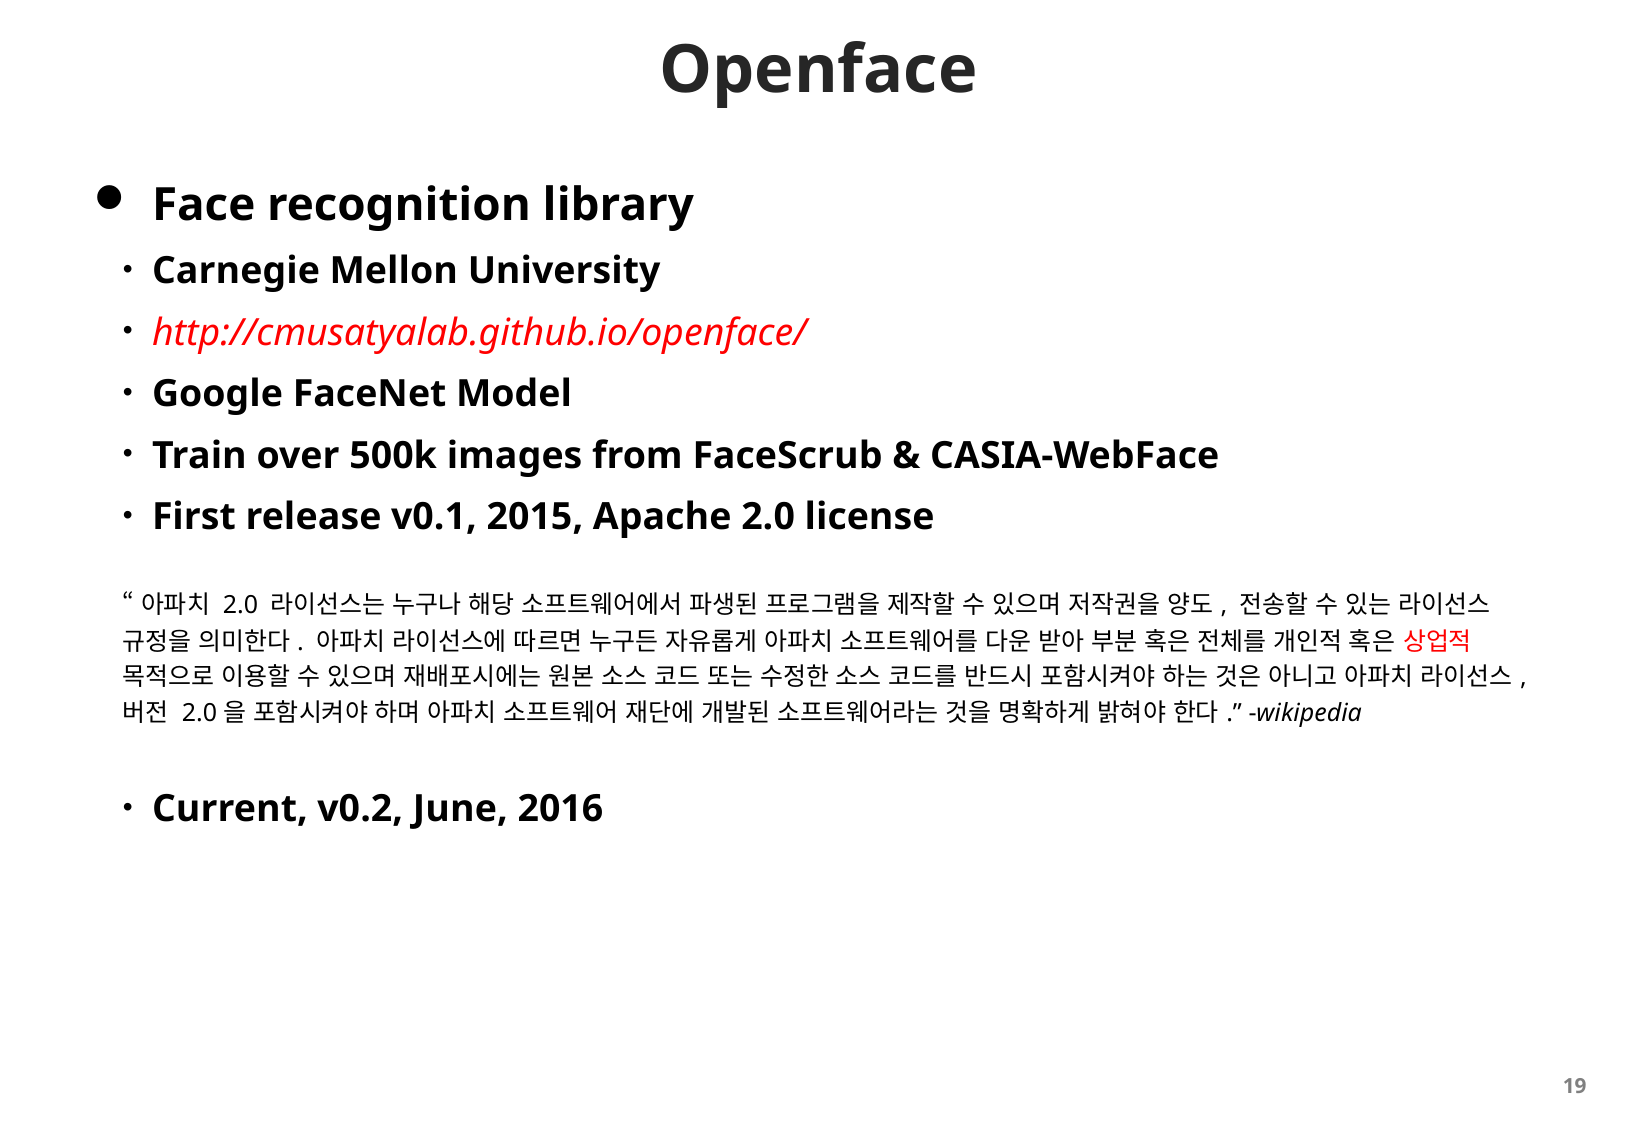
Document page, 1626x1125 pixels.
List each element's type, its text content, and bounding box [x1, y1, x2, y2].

list Face recognition library Carnegie Mellon University http://cmusatyalab.github.io/openface/ Google FaceNet Model Train over 500k images from FaceScrub & CASIA-WebFace First release v0.1, 2015, Apache 2.0 license “아파치 2.0 라이선스는 누구나 해당 소프트웨어에서 파생된 프로그램을 제작할 수 있으며 저작권을 양도, 전송할 수 있는 라이선스 규정을 의미한다. 아파치 라이선스에 따르면 누구든 자유롭게 아파치 소프트웨어를 다운 받아 부분 혹은 전체를 개인적 혹은 상업적 목적으로 이용할 수 있으며 재배포시에는 원본 소스 코드 또는 수정한 소스 코드를 반드시 포함시켜야 하는 것은 아니고 아파치 라이선스, 버전 2.0을 포함시켜야 하며 아파치 소프트웨어 재단에 개발된 소프트웨어라는 것을 명확하게 밝혀야 한다.” -wikipedia Current, v0.2, June, 2016 [60, 154, 1562, 1027]
title Openface [0, 18, 1625, 114]
